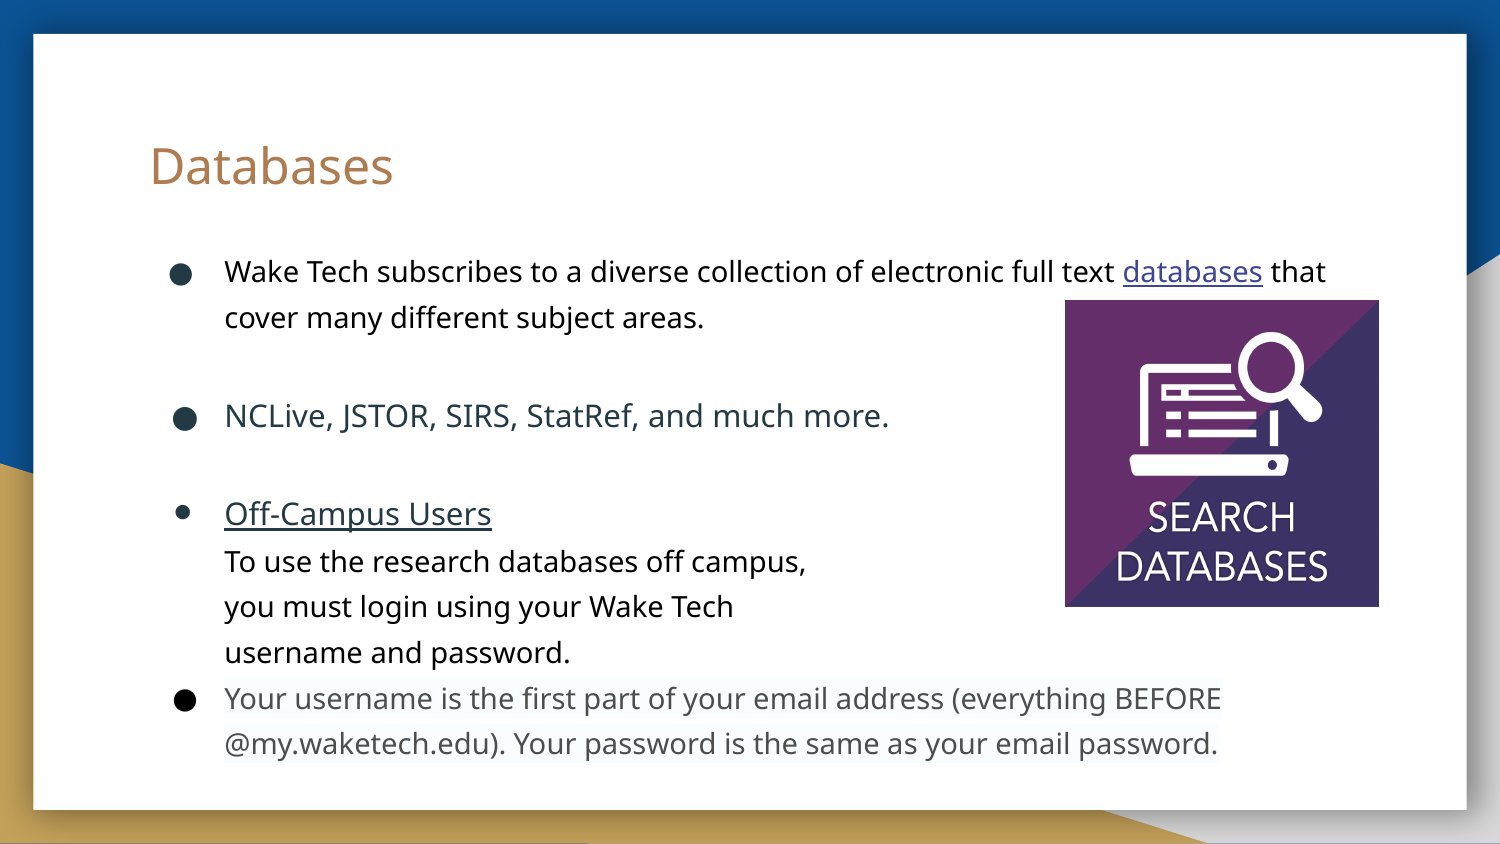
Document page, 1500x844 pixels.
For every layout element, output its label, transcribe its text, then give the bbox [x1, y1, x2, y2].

list Wake Tech subscribes to a diverse collection of electronic full text databases that cover many different subject areas. NCLive, JSTOR, SIRS, StatRef, and much more. Off-Campus Users To use the research databases off campus, you must login using your Wake Tech username and password. Your username is the first part of your email address (everything BEFORE @my.waketech.edu). Your password is the same as your email password. [134, 230, 1401, 784]
title Databases [134, 116, 1366, 215]
picture [1064, 299, 1379, 607]
